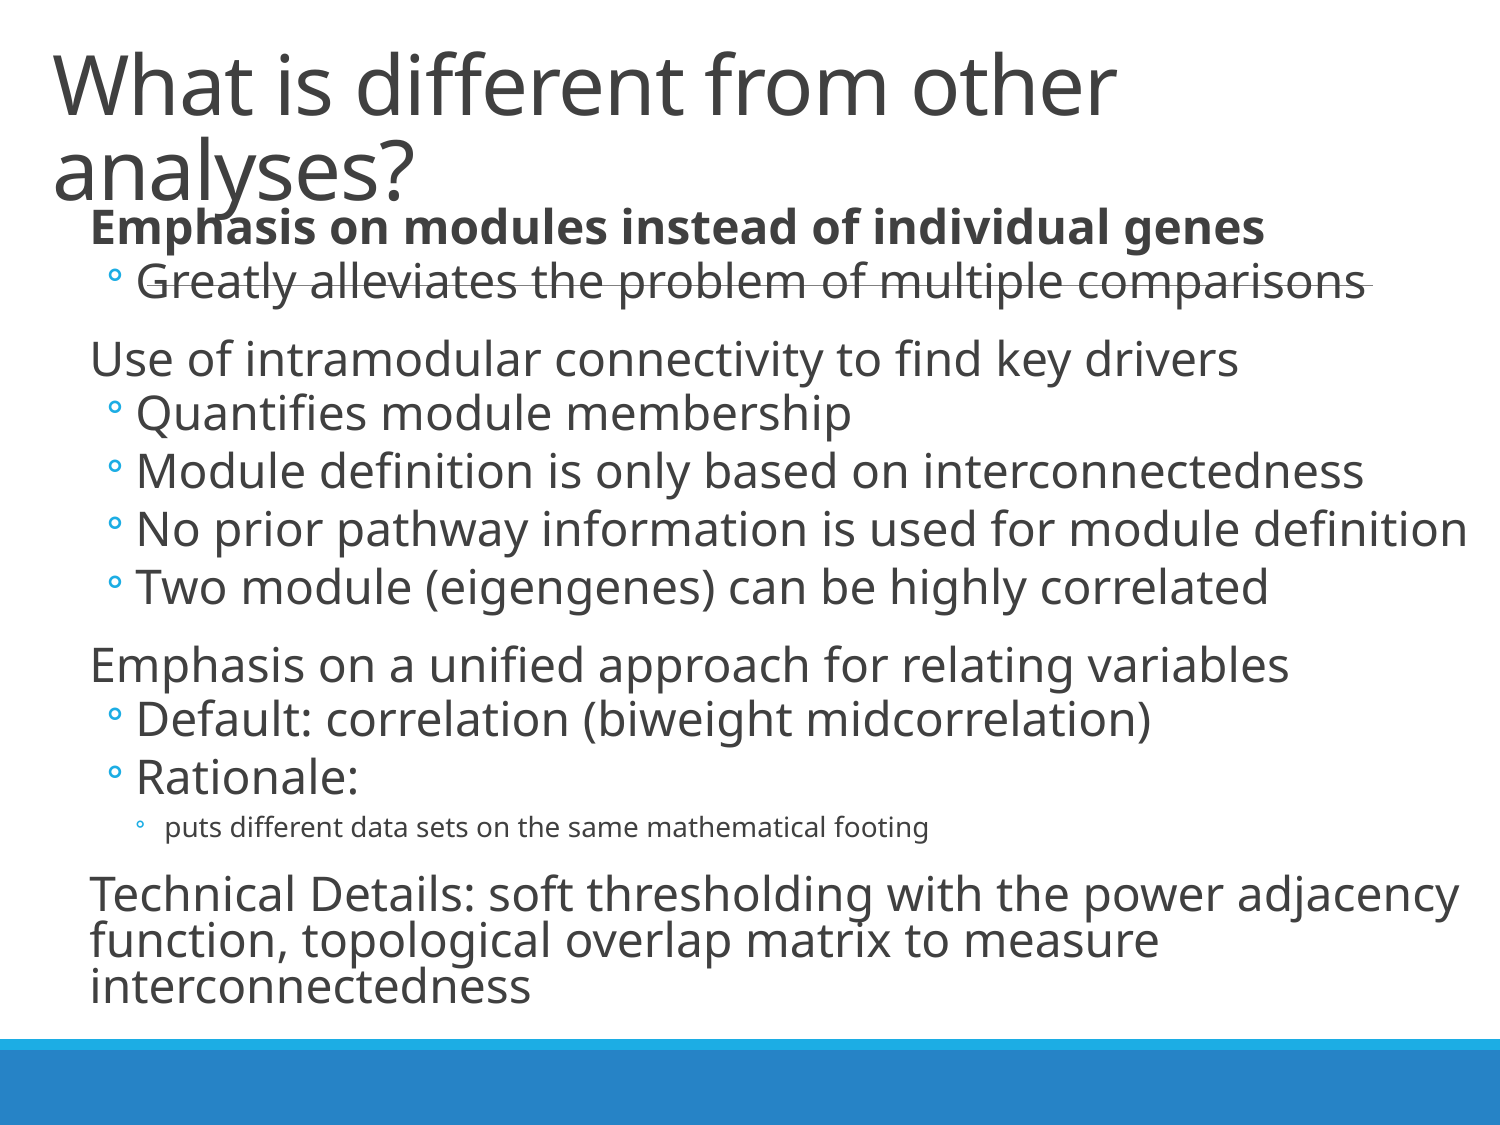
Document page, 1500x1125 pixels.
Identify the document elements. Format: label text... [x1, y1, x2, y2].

title What is different from other analyses? [37, 12, 1475, 225]
list Emphasis on modules instead of individual genes Greatly alleviates the problem of multiple comparisons Use of intramodular connectivity to find key drivers Quantifies module membership Module definition is only based on interconnectedness No prior pathway information is used for module definition Two module (eigengenes) can be highly correlated Emphasis on a unified approach for relating variables Default: correlation (biweight midcorrelation) Rationale: puts different data sets on the same mathematical footing Technical Details: soft thresholding with the power adjacency function, topological overlap matrix to measure interconnectedness [75, 200, 1475, 1038]
